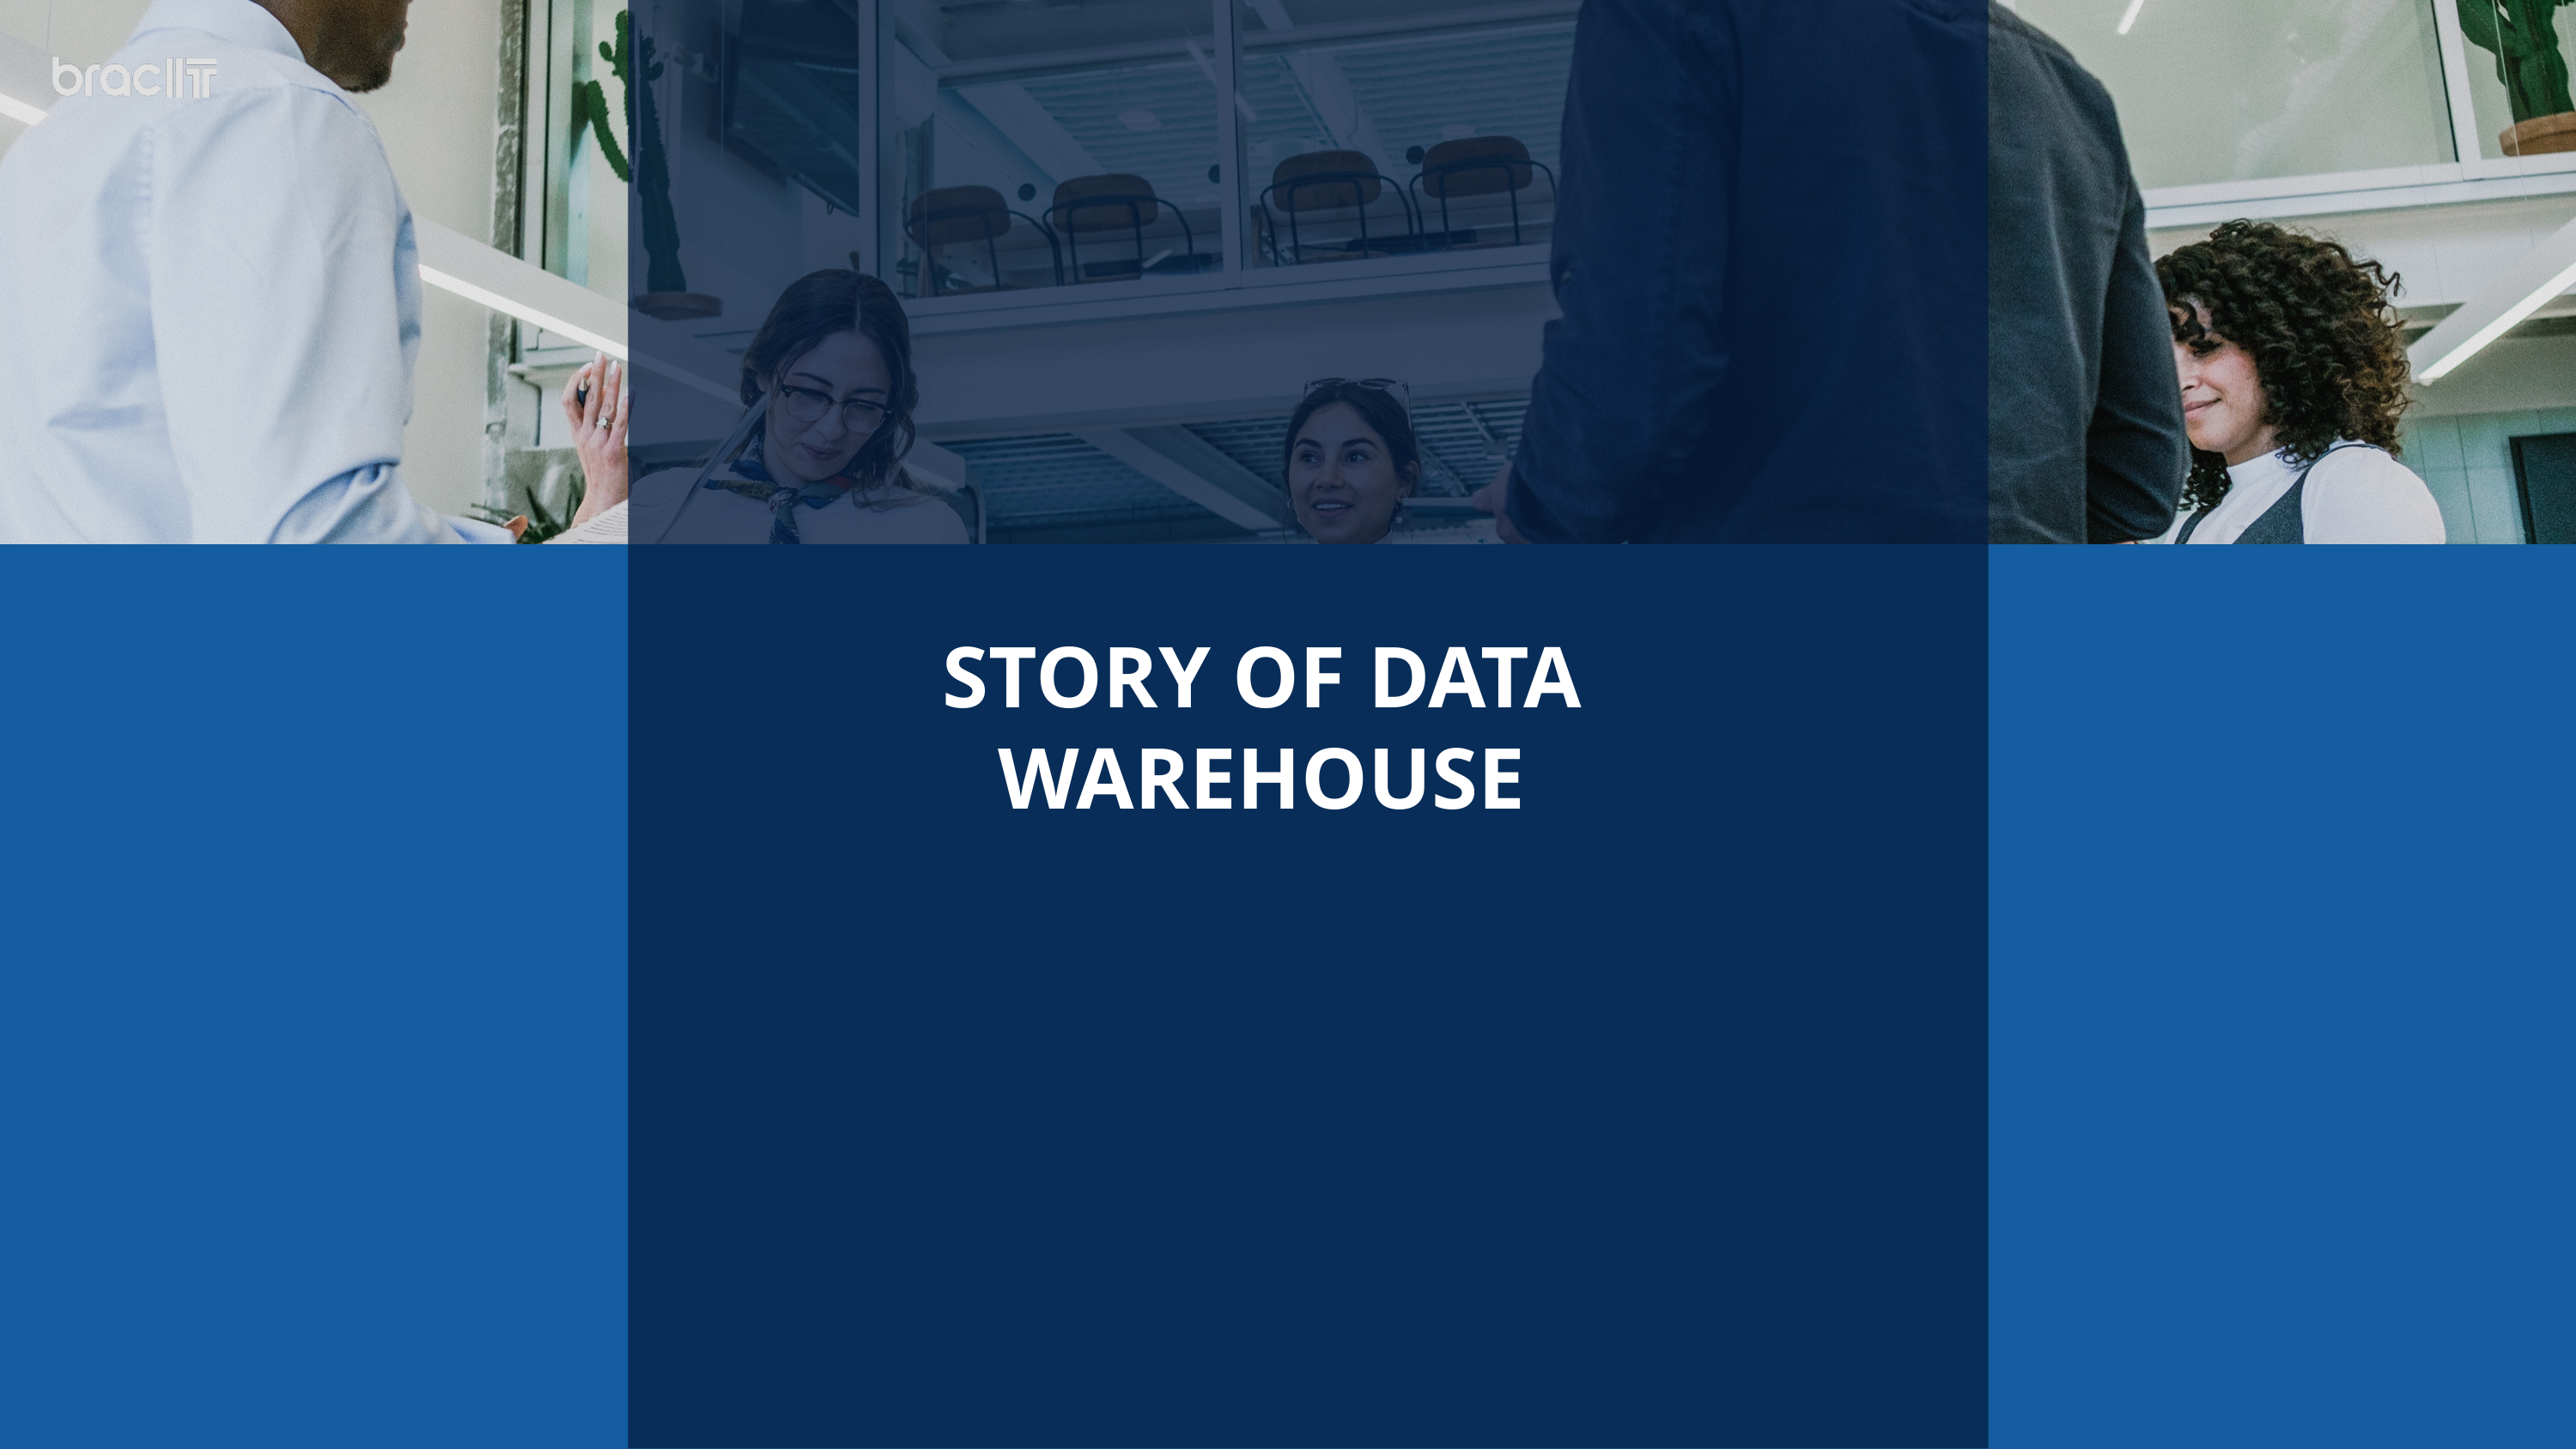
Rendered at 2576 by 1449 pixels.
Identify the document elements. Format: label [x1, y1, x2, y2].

text_box [628, 0, 1989, 1449]
text_box [1989, 0, 2576, 544]
text_box [52, 57, 217, 99]
text_box [0, 0, 626, 544]
